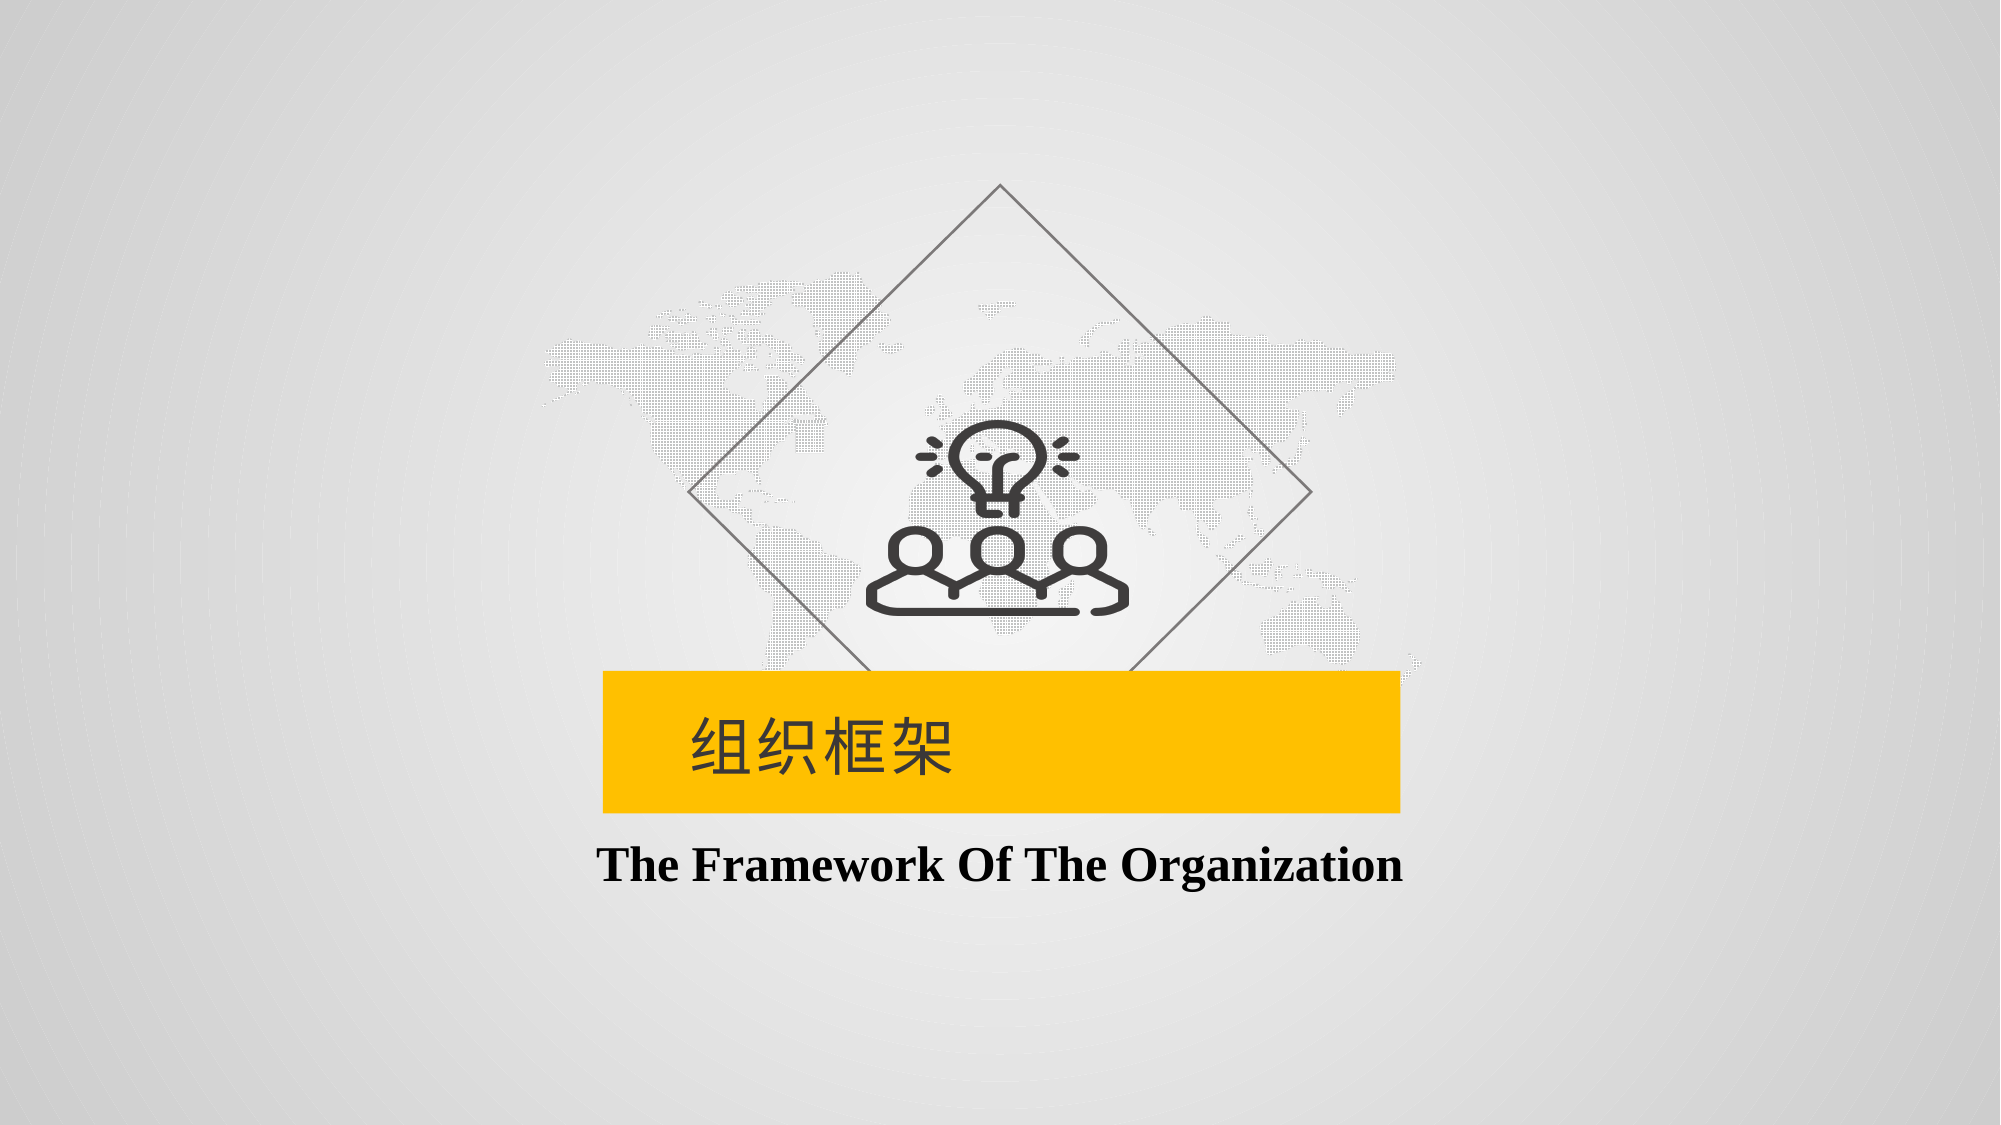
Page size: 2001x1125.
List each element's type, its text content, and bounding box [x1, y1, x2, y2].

text_box [602, 699, 1401, 814]
text_box [913, 185, 1088, 271]
text_box 组织框架 [673, 699, 1328, 792]
text_box The Framework Of The Organization [433, 824, 1567, 900]
picture [866, 420, 1129, 616]
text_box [540, 271, 1423, 699]
